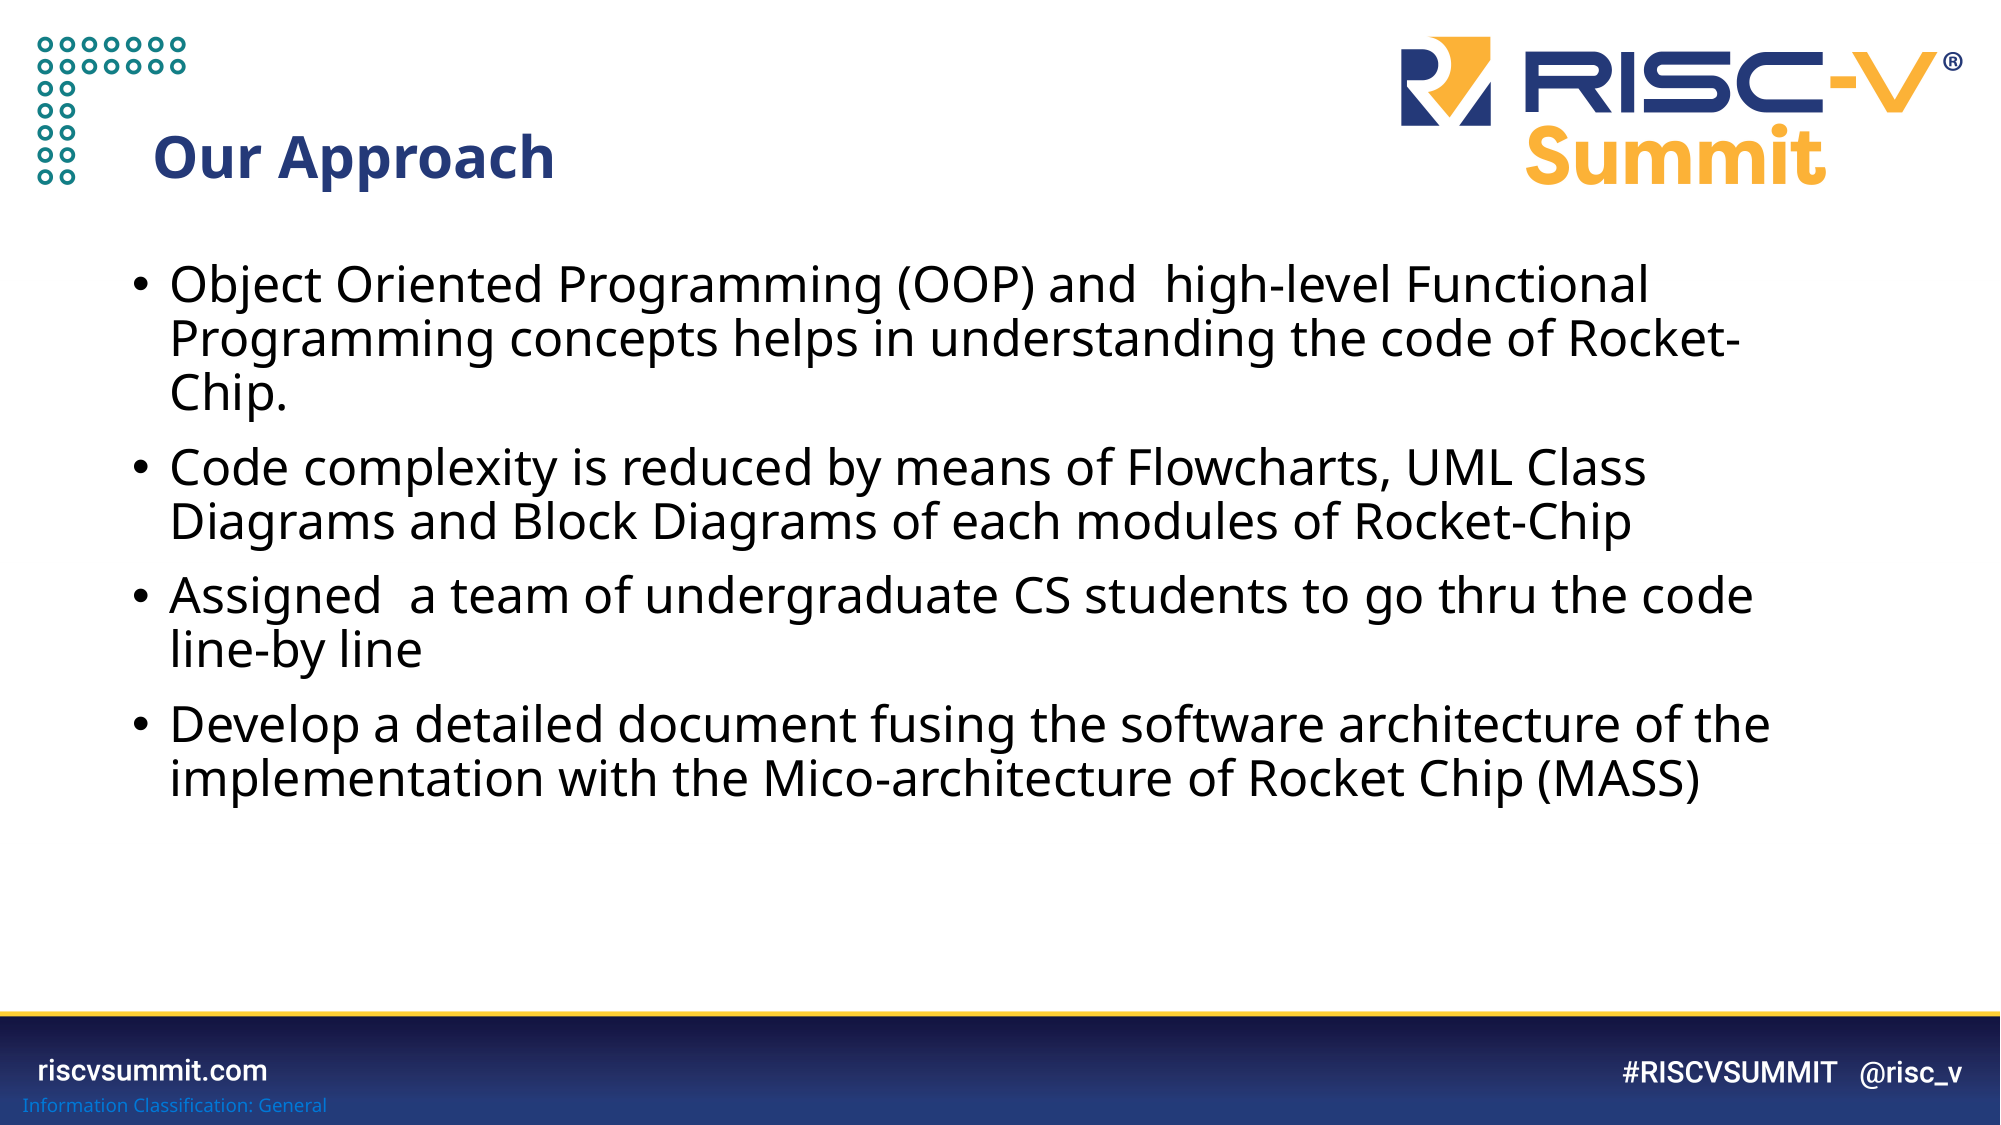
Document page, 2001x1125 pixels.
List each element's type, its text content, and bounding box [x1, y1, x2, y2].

title Our Approach [137, 111, 1863, 208]
picture [0, 0, 2000, 1125]
list Object Oriented Programming (OOP) and high-level Functional Programming concepts helps in understanding the code of Rocket-Chip. Code complexity is reduced by means of Flowcharts, UML Class Diagrams and Block Diagrams of each modules of Rocket-Chip Assigned a team of undergraduate CS students to go thru the code line-by line Develop a detailed document fusing the software architecture of the implementation with the Mico-architecture of Rocket Chip (MASS) [117, 251, 1842, 819]
